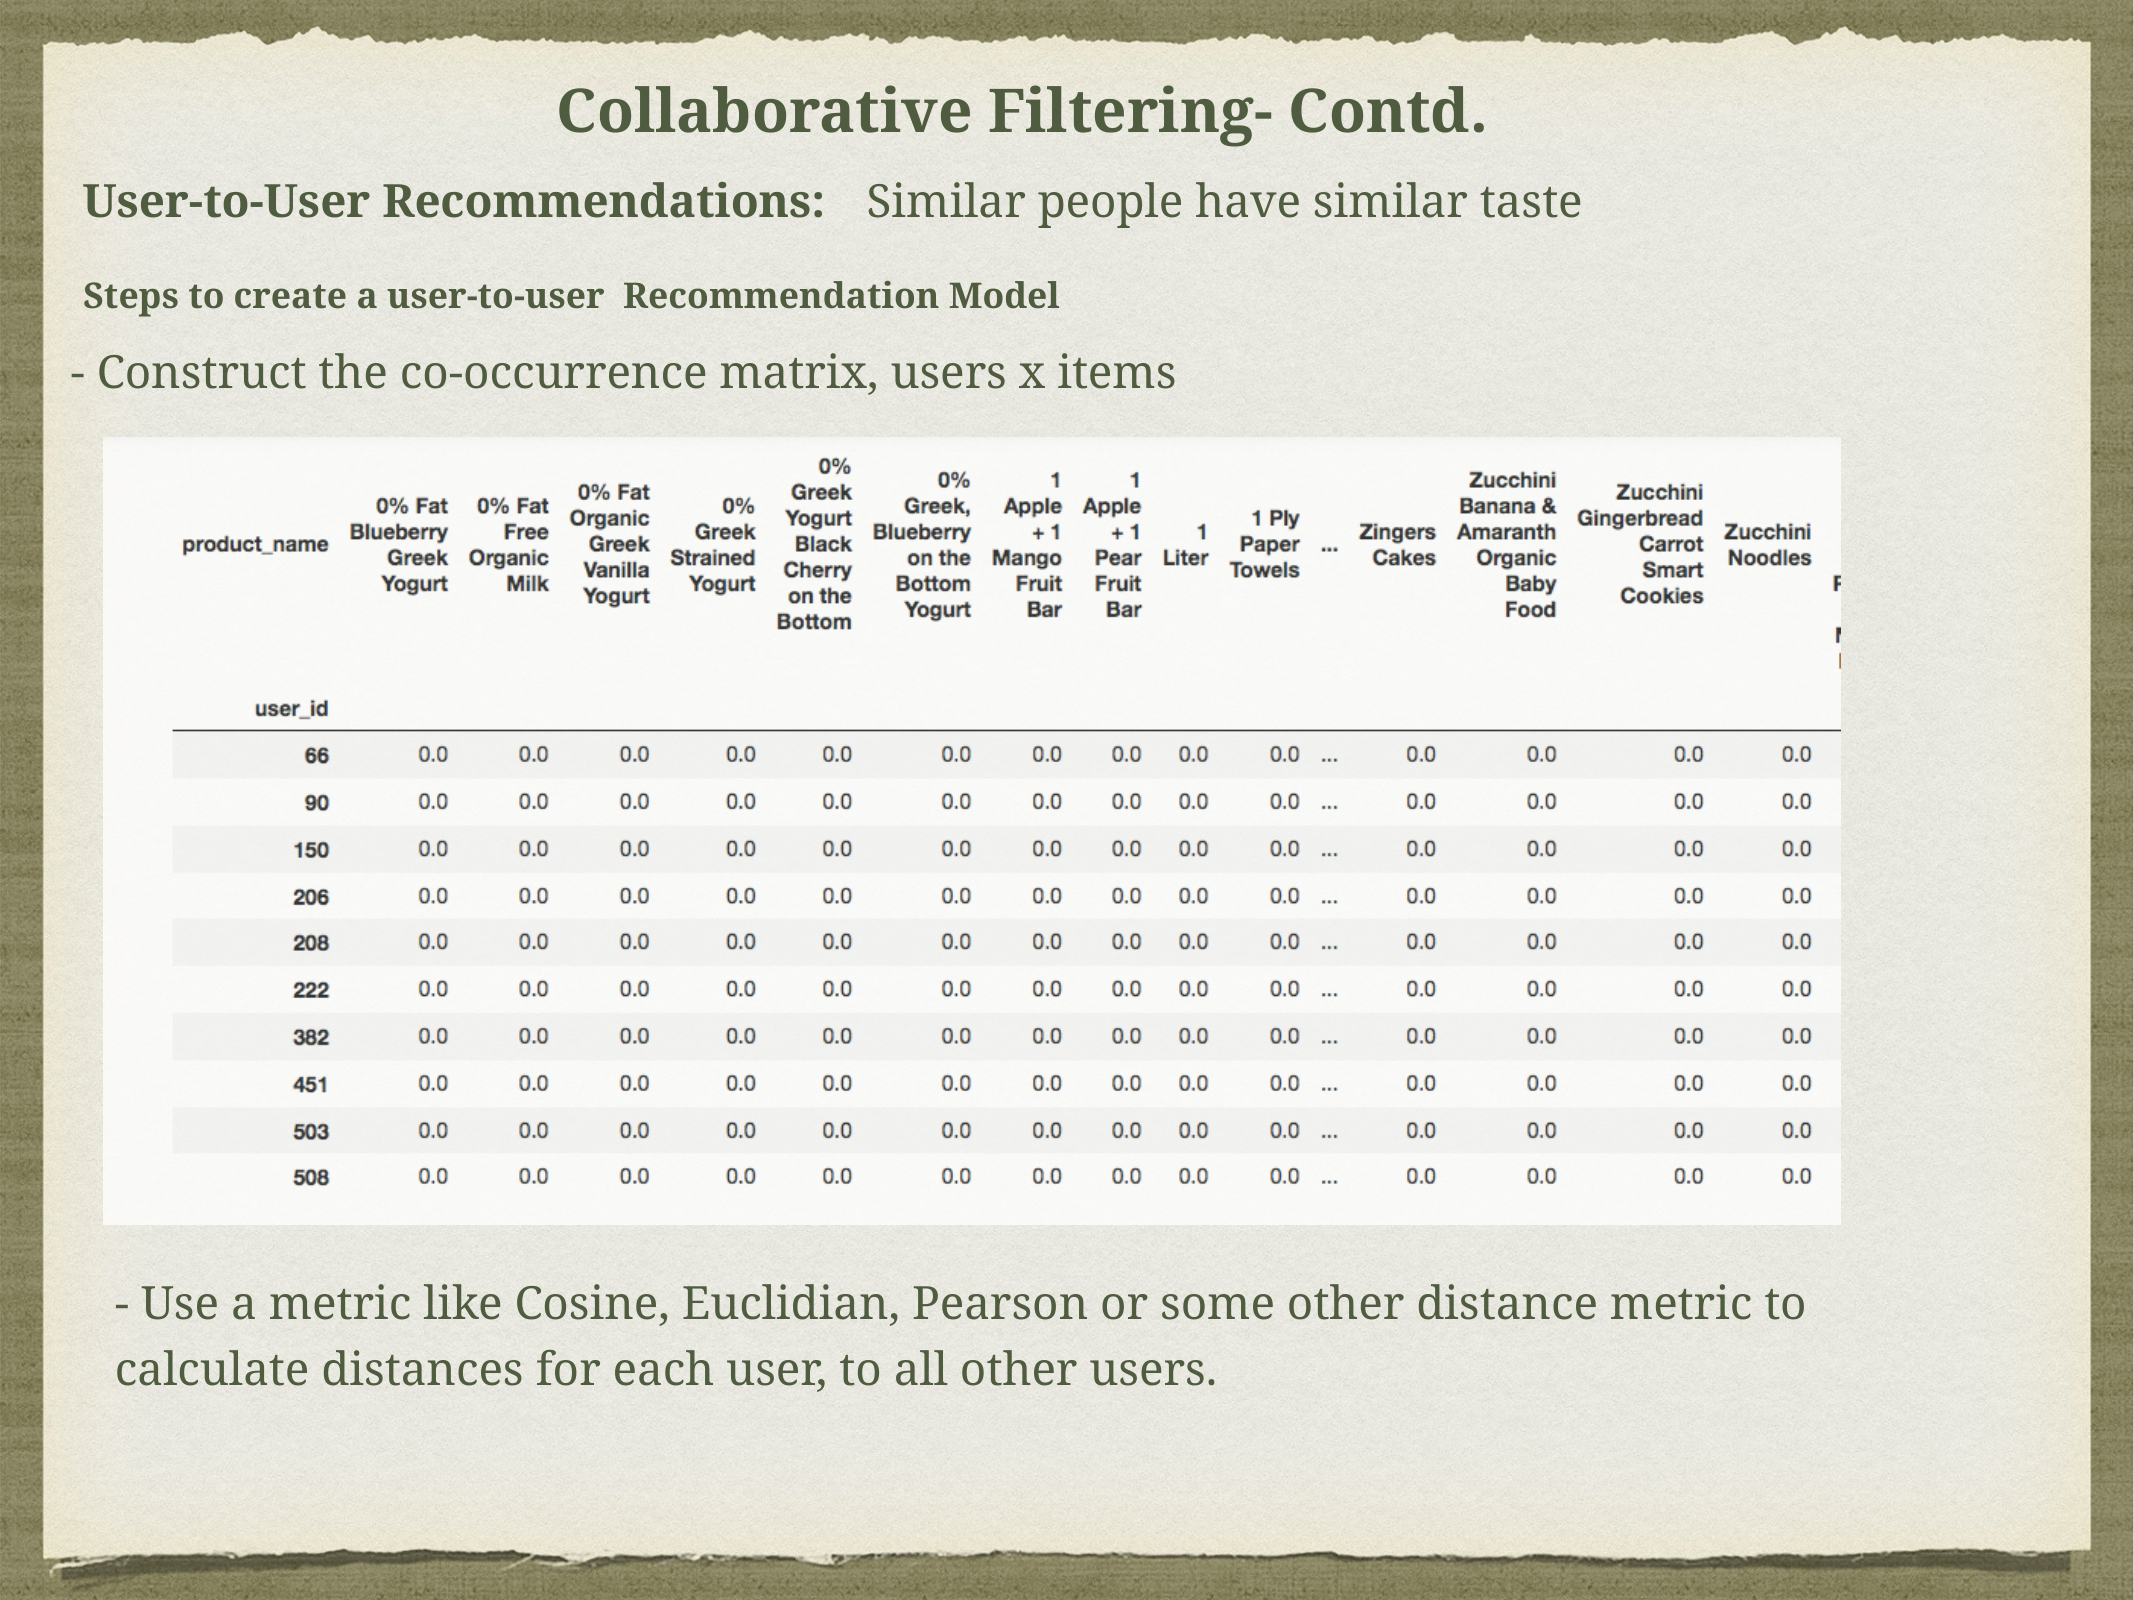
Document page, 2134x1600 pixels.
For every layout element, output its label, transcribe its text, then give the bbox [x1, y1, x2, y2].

text_box User-to-User Recommendations: [73, 151, 835, 235]
text_box - Construct the co-occurrence matrix, users x items [62, 323, 1186, 407]
picture [0, 0, 2134, 1600]
text_box - Use a metric like Cosine, Euclidian, Pearson or some other distance metric to calculate distances for each user, to all other users. [106, 1254, 1939, 1404]
text_box Similar people have similar taste [858, 151, 1592, 235]
text_box Collaborative Filtering- Contd. [548, 49, 1498, 153]
text_box Steps to create a user-to-user Recommendation Model [74, 256, 1069, 323]
